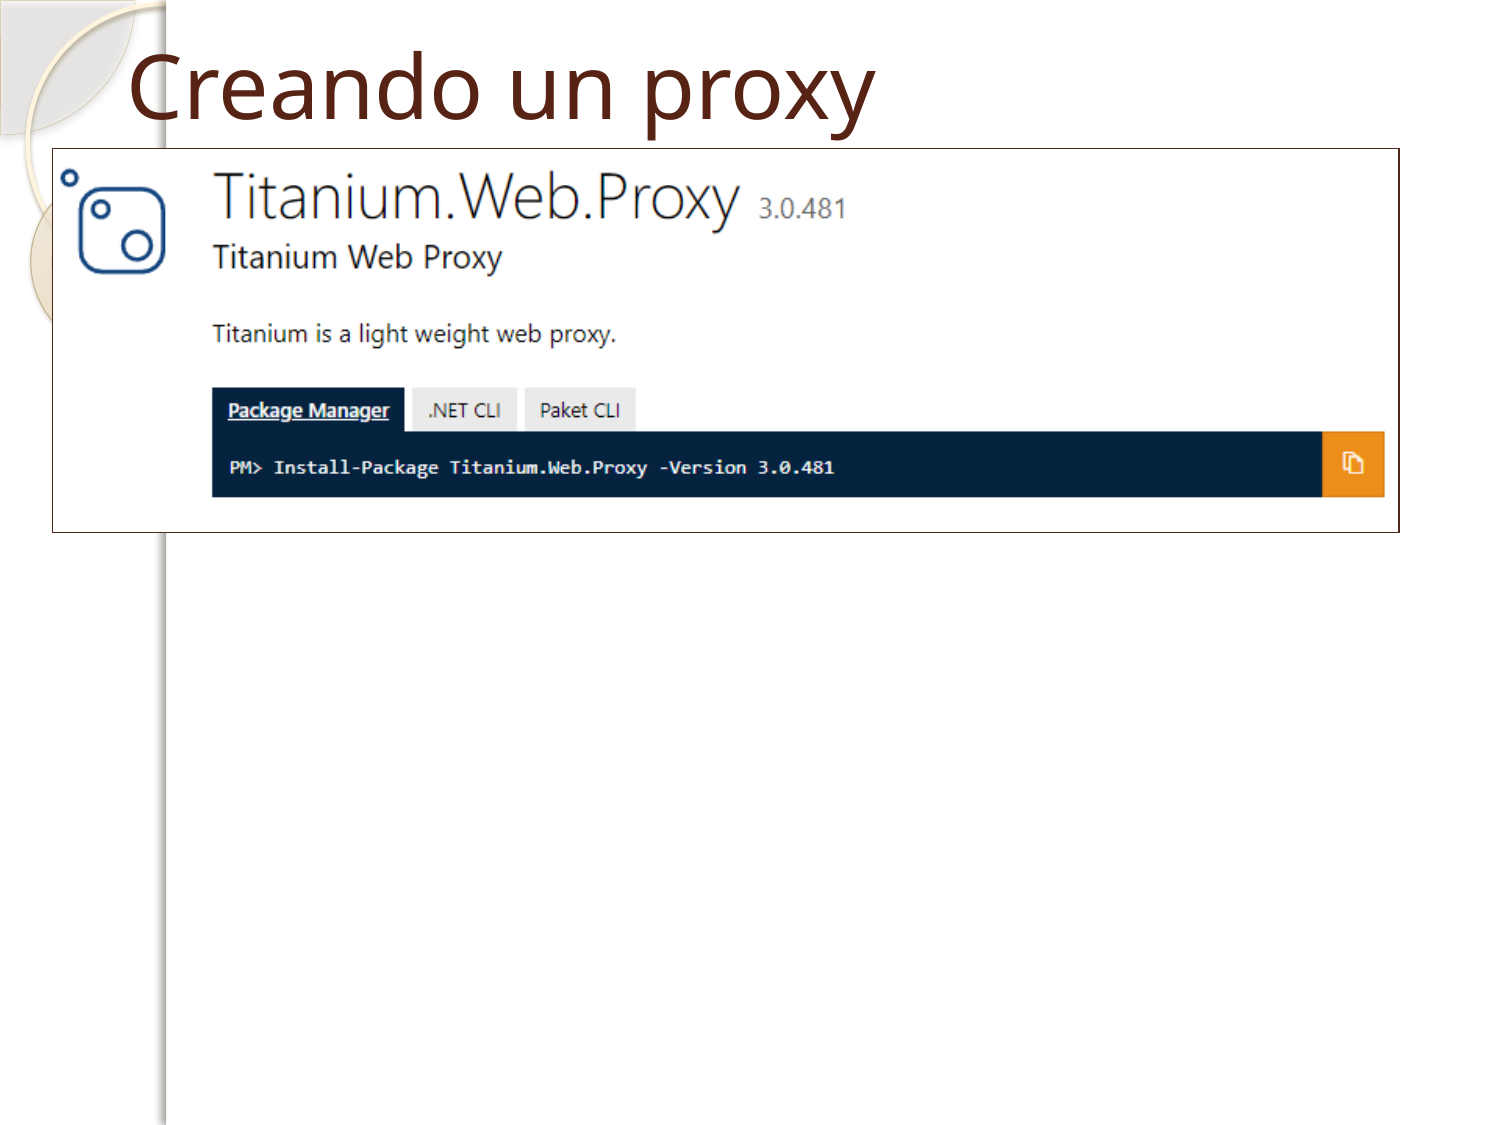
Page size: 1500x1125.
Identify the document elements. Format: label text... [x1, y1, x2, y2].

title Creando un proxy [112, 7, 1483, 145]
picture [52, 148, 1399, 532]
